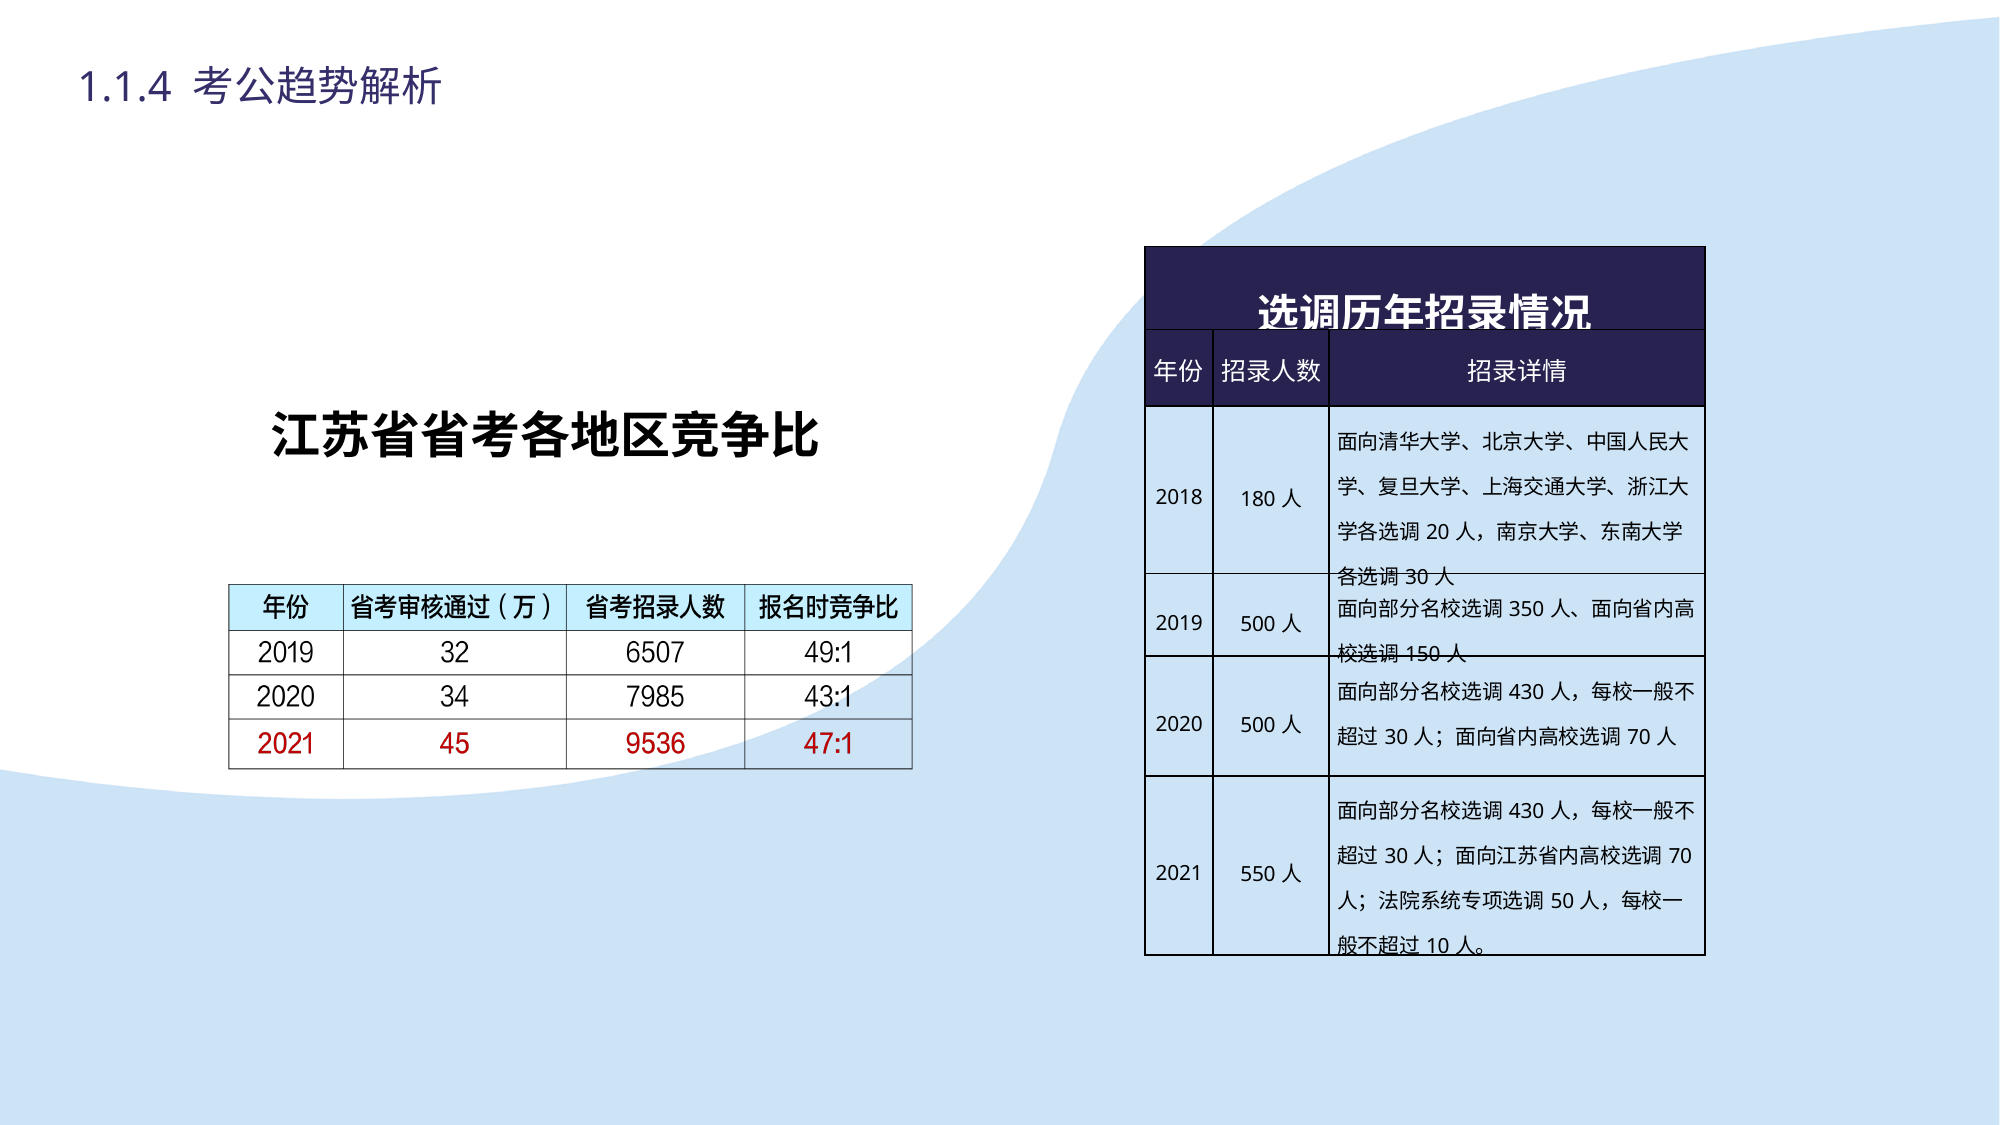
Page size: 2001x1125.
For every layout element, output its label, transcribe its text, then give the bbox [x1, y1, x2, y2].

text_box 江苏省省考各地区竞争比 [255, 395, 836, 471]
table_cell 500人 [1214, 657, 1328, 775]
table_cell 2018 [1146, 407, 1212, 573]
picture [0, 0, 2000, 1125]
table_cell 招录人数 [1214, 330, 1328, 405]
table_cell 面向清华大学、北京大学、中国人民大学、复旦大学、上海交通大学、浙江大学各选调20人，南京大学、东南大学各选调30人 [1330, 407, 1704, 573]
table_cell 年份 [1146, 330, 1212, 405]
table_cell 面向部分名校选调430人，每校一般不超过30人；面向江苏省内高校选调70人；法院系统专项选调50人，每校一般不超过10人。 [1330, 777, 1704, 954]
text_box 1.1.4 考公趋势解析 [62, 52, 459, 118]
table_cell 2021 [1146, 777, 1212, 954]
table_cell 500人 [1214, 574, 1328, 655]
table_cell 2019 [1146, 574, 1212, 655]
table_cell 招录详情 [1330, 330, 1704, 405]
table_header 选调历年招录情况 [1146, 247, 1704, 329]
table_cell 面向部分名校选调430人，每校一般不超过30人；面向省内高校选调70人 [1330, 657, 1704, 775]
table_cell 550人 [1214, 777, 1328, 954]
table_cell 180人 [1214, 407, 1328, 573]
table_cell 面向部分名校选调350人、面向省内高校选调150人 [1330, 574, 1704, 655]
table_cell 2020 [1146, 657, 1212, 775]
